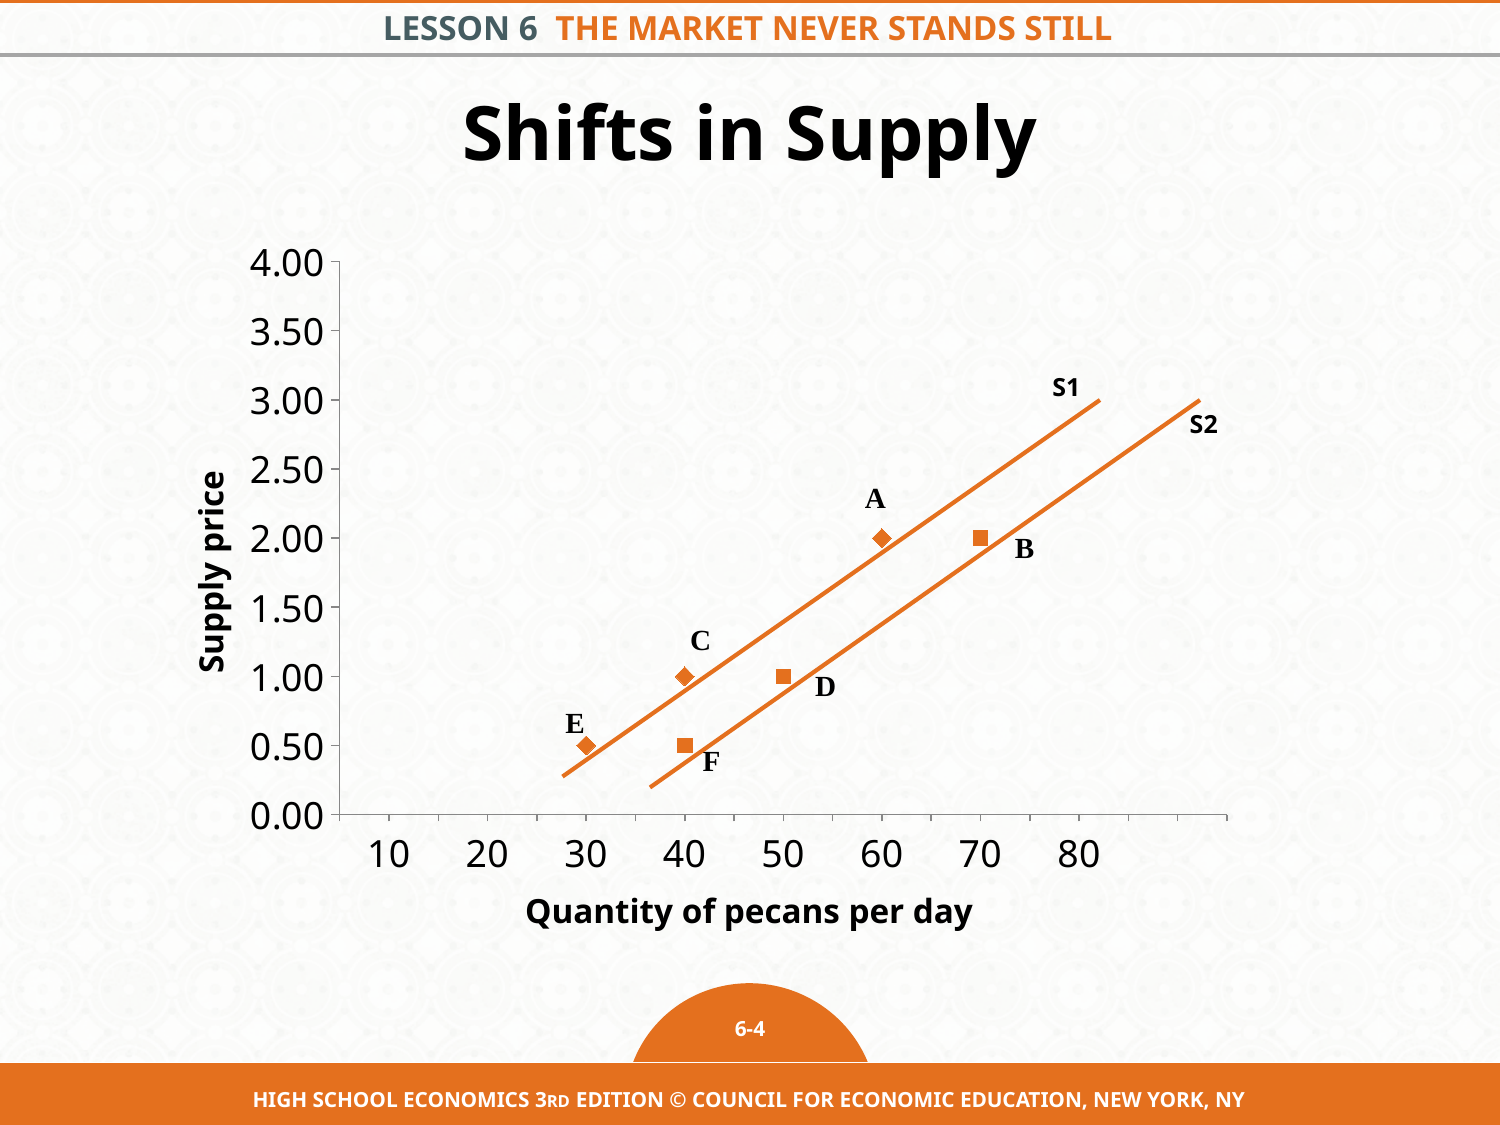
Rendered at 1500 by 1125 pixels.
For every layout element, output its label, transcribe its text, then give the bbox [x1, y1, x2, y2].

title Shifts in Supply [75, 84, 1425, 178]
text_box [182, 228, 1251, 940]
picture [0, 3, 1500, 53]
picture [0, 57, 1500, 1062]
